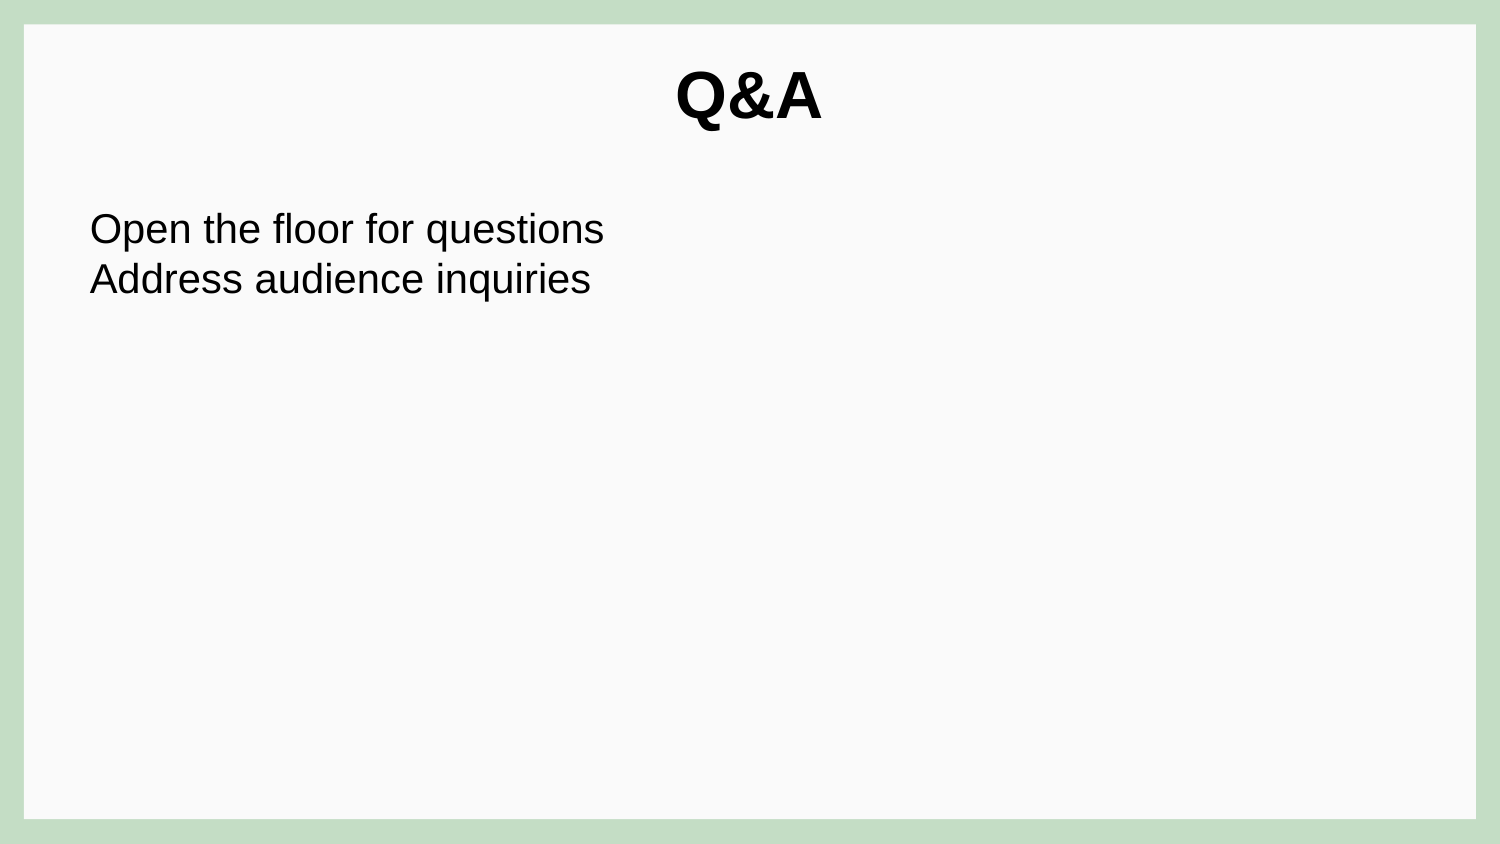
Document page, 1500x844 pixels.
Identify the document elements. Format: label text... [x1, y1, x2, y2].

text_box Open the floor for questions Address audience inquiries [74, 149, 975, 310]
text_box Q&A [660, 44, 840, 140]
